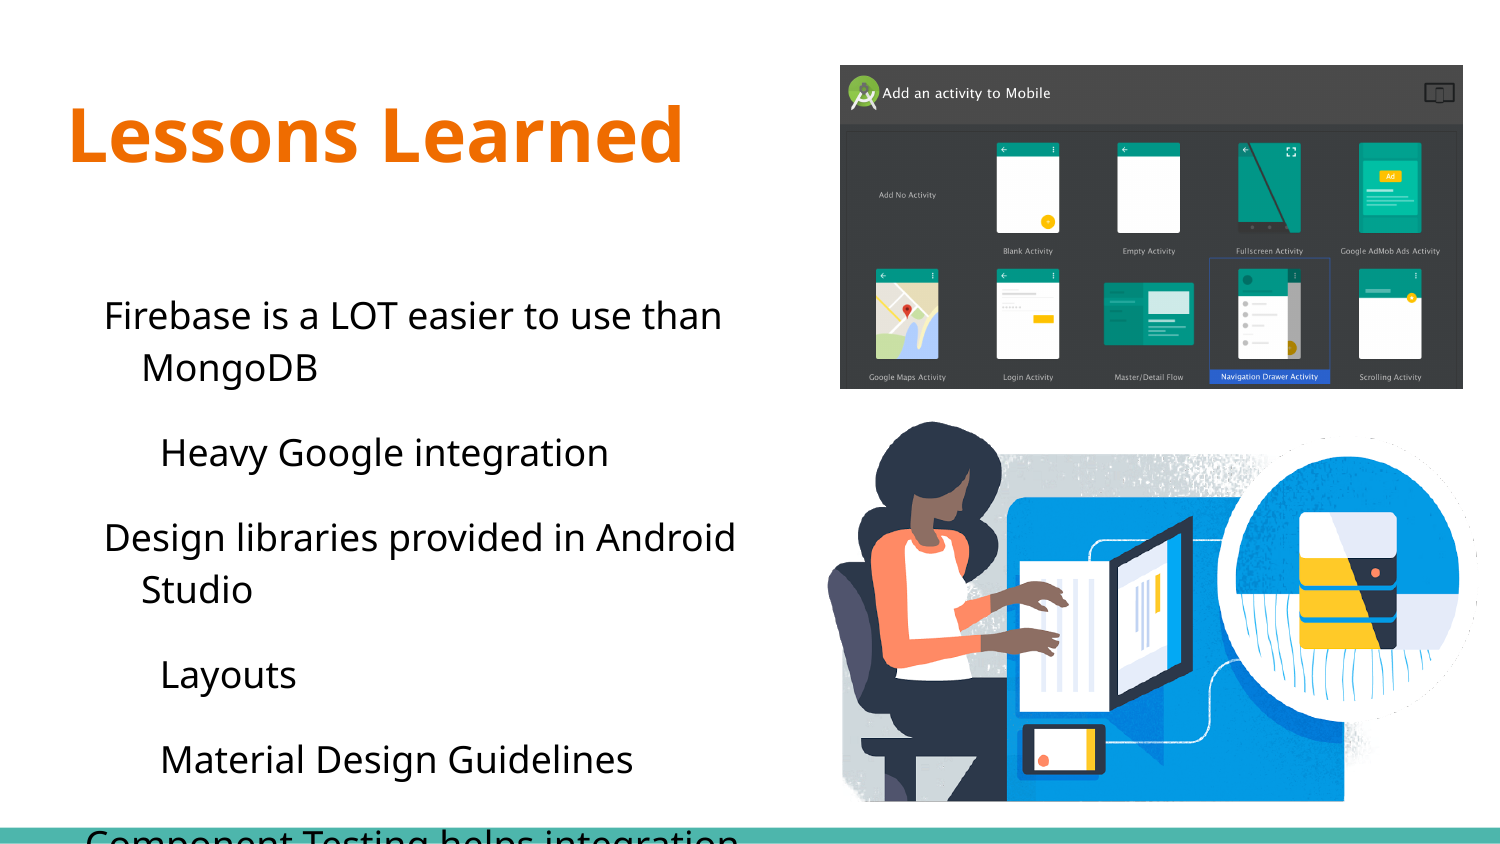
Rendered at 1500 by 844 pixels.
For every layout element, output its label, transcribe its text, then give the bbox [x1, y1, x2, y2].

picture [825, 421, 1500, 844]
picture [839, 65, 1463, 389]
list Firebase is a LOT easier to use than MongoDB Heavy Google integration Design libraries provided in Android Studio Layouts Material Design Guidelines Component Testing helps integration testing go much more smoothly [51, 270, 854, 751]
title Lessons Learned [51, 72, 834, 189]
